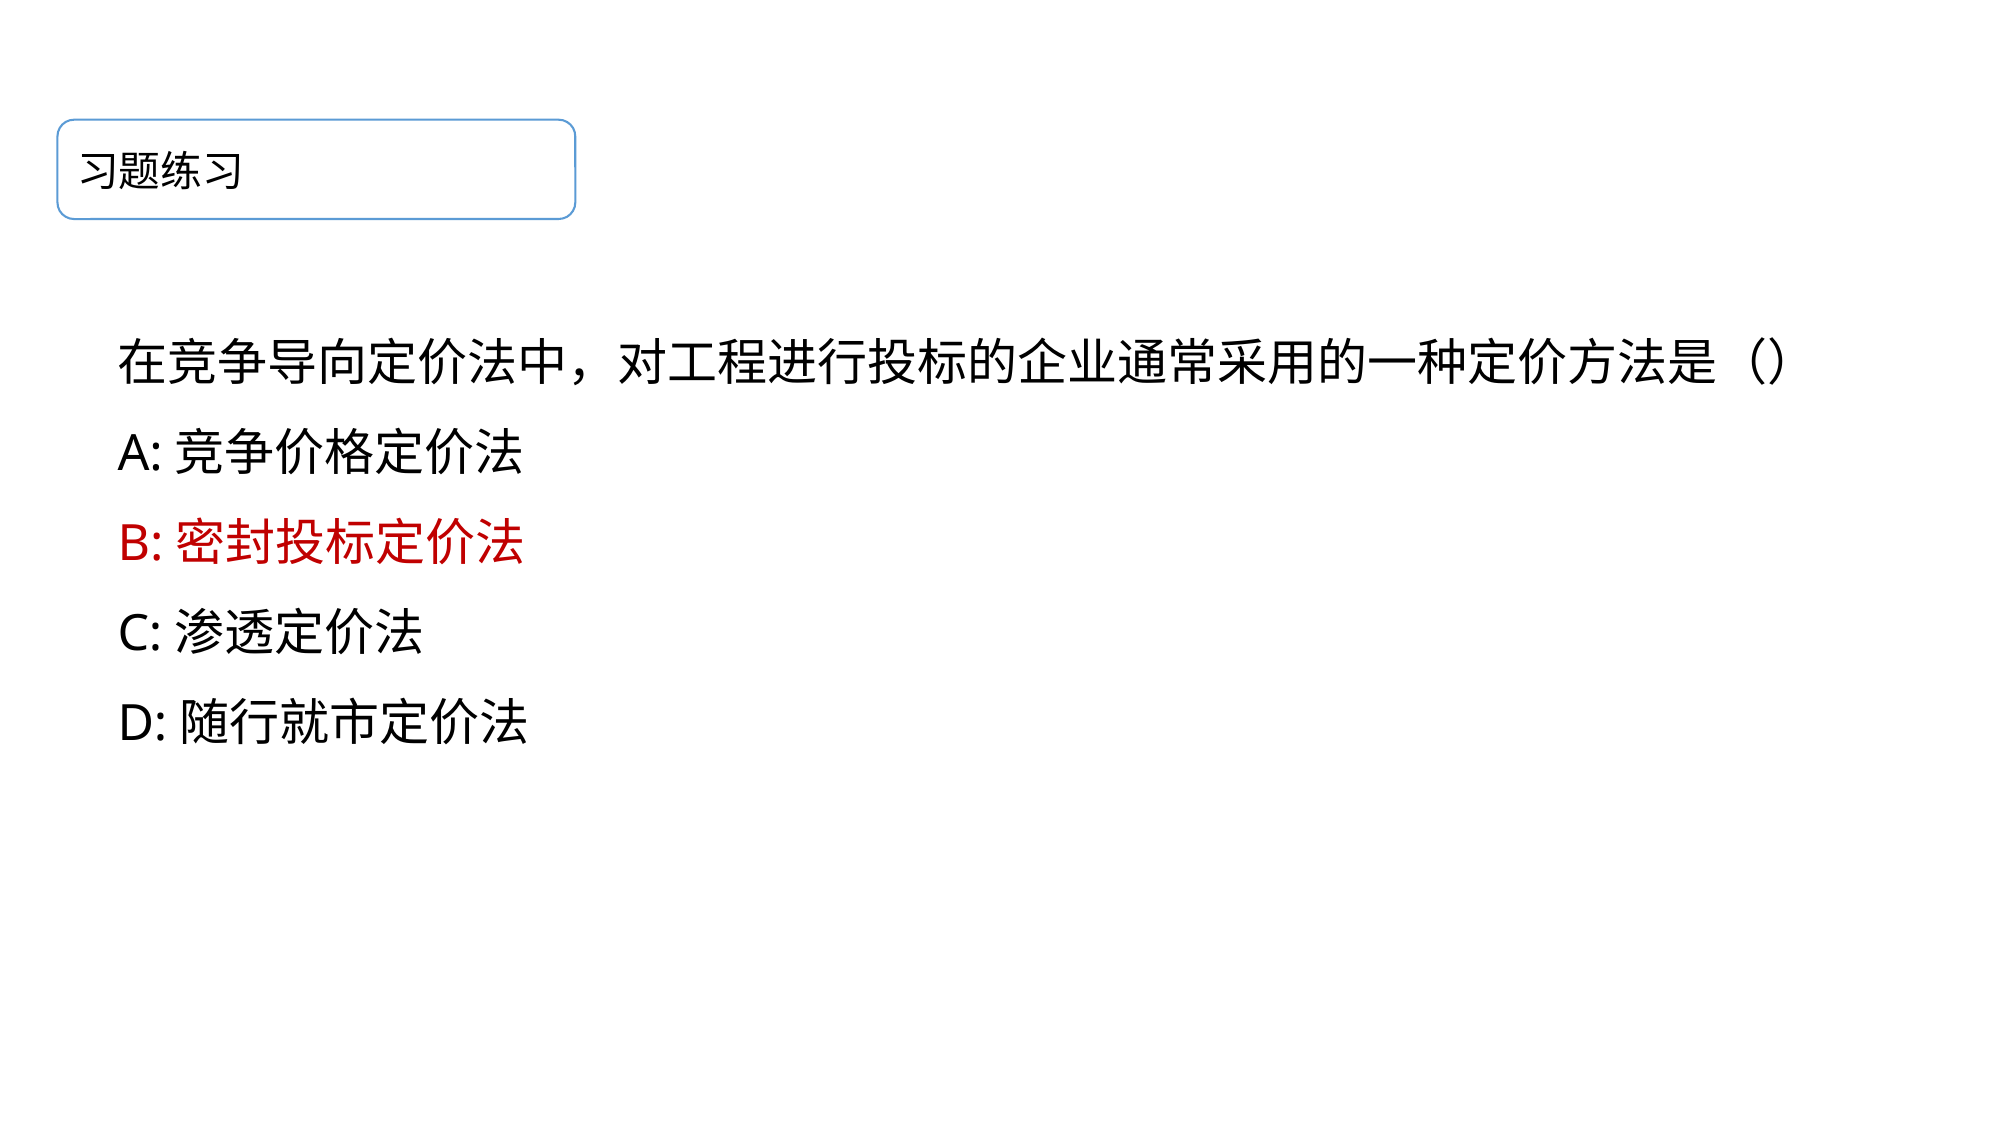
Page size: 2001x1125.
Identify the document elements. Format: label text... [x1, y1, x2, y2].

text_box 在竞争导向定价法中，对工程进行投标的企业通常采用的一种定价方法是（） A:竞争价格定价法 B:密封投标定价法 C:渗透定价法 D:随行就市定价法 [102, 293, 1887, 939]
text_box 习题练习 [56, 118, 577, 221]
